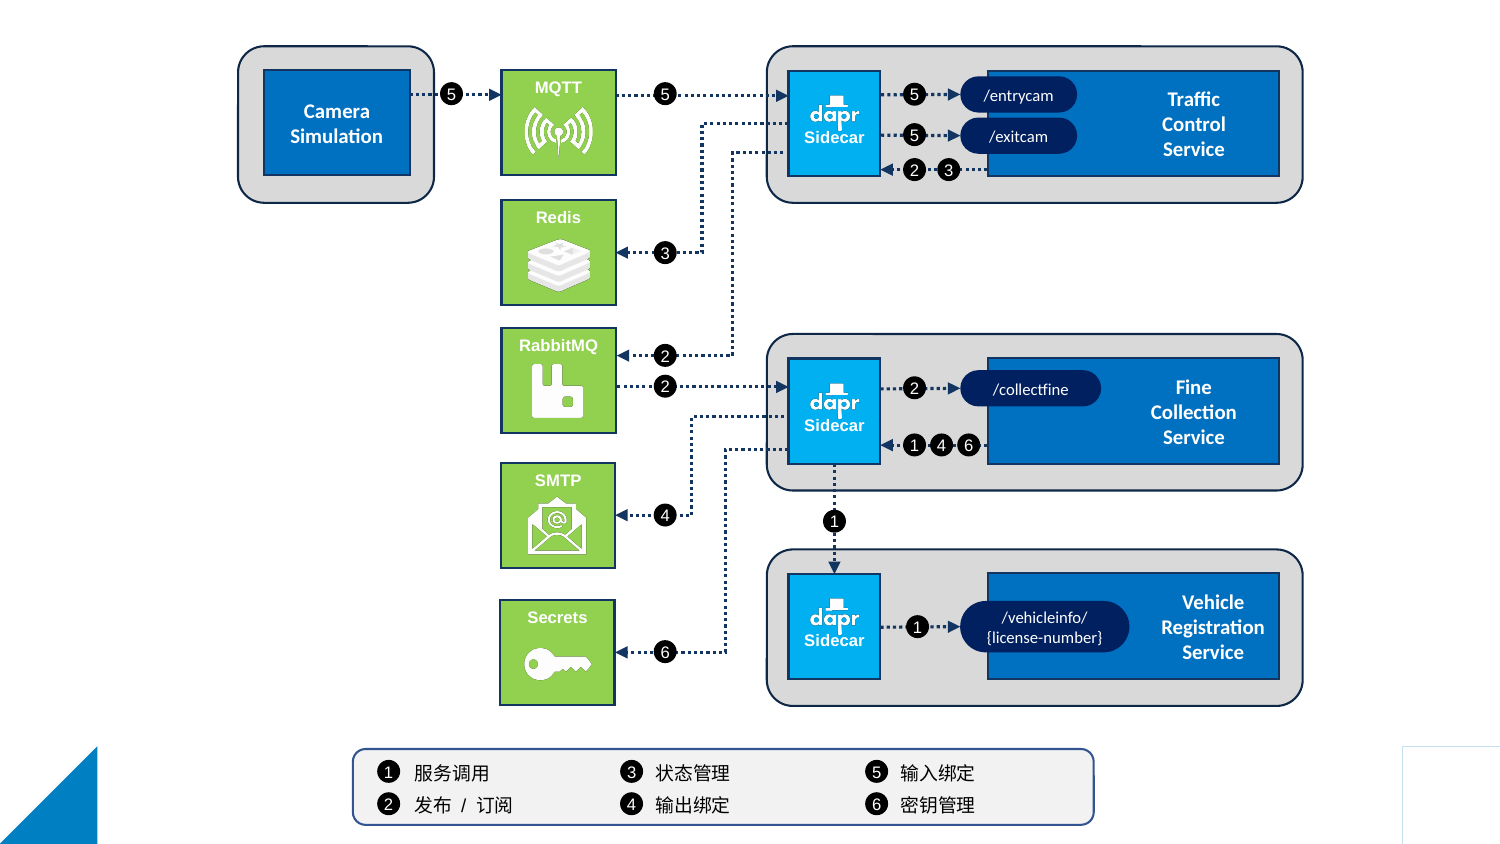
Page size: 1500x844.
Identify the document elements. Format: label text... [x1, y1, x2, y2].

text_box [615, 416, 785, 522]
text_box /exitcam [959, 116, 1079, 155]
text_box 2 [653, 374, 677, 386]
text_box SMTP [501, 462, 616, 569]
text_box Redis [501, 199, 616, 306]
text_box RabbitMQ [501, 327, 616, 434]
picture [811, 393, 822, 409]
text_box 1 [906, 628, 929, 639]
picture [826, 384, 847, 395]
text_box 2 [903, 158, 926, 169]
text_box 2 [653, 343, 677, 367]
text_box [765, 45, 1304, 204]
text_box 输出绑定 [640, 786, 835, 824]
text_box 5 [440, 95, 463, 106]
text_box Fine Collection Service [987, 357, 1280, 465]
text_box 3 [937, 158, 961, 169]
text_box [765, 548, 1304, 707]
text_box 6 [957, 433, 981, 445]
text_box /entrycam [959, 75, 1079, 114]
text_box 2 [903, 170, 926, 182]
text_box Sidecar [788, 573, 881, 680]
text_box Secrets [500, 599, 615, 706]
text_box /vehicleinfo/ {license-number} [959, 599, 1131, 654]
picture [528, 239, 590, 292]
text_box [765, 332, 1304, 492]
text_box [352, 748, 1094, 825]
picture [521, 627, 595, 701]
text_box 5 [903, 95, 926, 106]
picture [853, 400, 859, 409]
text_box 服务调用 [400, 754, 606, 792]
text_box Camera Simulation [263, 69, 411, 176]
picture [825, 615, 835, 625]
picture [826, 96, 847, 107]
text_box 2 [903, 376, 927, 388]
text_box 3 [937, 170, 961, 182]
text_box MQTT [501, 69, 616, 176]
text_box Sidecar [788, 358, 881, 464]
text_box 5 [653, 82, 677, 95]
text_box 1 [835, 509, 846, 533]
text_box 6 [653, 640, 677, 664]
text_box /collectfine [959, 369, 1103, 408]
picture [524, 107, 593, 159]
text_box 1 [906, 615, 929, 626]
text_box 1 [903, 433, 927, 445]
text_box 4 [930, 433, 954, 445]
picture [853, 112, 859, 121]
text_box 2 [903, 389, 926, 400]
text_box 发布 / 订阅 [400, 786, 594, 824]
text_box [236, 45, 436, 204]
picture [839, 112, 849, 130]
text_box 5 [903, 82, 927, 94]
text_box 4 [930, 446, 953, 457]
text_box 4 [653, 503, 677, 527]
text_box 1 [903, 446, 926, 457]
text_box 5 [903, 136, 926, 147]
text_box 5 [440, 82, 463, 94]
text_box 5 [654, 96, 677, 106]
text_box 3 [653, 253, 677, 265]
text_box Sidecar [788, 70, 881, 177]
picture [825, 400, 835, 409]
text_box Vehicle Registration Service [987, 572, 1280, 680]
picture [532, 363, 583, 418]
text_box 5 [865, 759, 885, 783]
text_box [615, 449, 789, 659]
picture [853, 615, 859, 625]
text_box 2 [653, 387, 677, 398]
text_box 密钥管理 [885, 786, 1102, 824]
text_box 5 [903, 123, 927, 135]
text_box [616, 253, 733, 362]
picture [811, 609, 822, 625]
text_box 1 [377, 759, 400, 783]
text_box 3 [620, 759, 640, 783]
picture [522, 494, 592, 557]
text_box 6 [865, 792, 889, 816]
picture [811, 105, 822, 121]
picture [825, 112, 835, 121]
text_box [615, 123, 789, 253]
text_box 2 [377, 792, 401, 816]
text_box 4 [620, 792, 644, 816]
text_box 输入绑定 [885, 754, 1080, 786]
picture [839, 615, 849, 634]
picture [839, 400, 849, 418]
text_box 状态管理 [640, 754, 858, 792]
text_box Traffic Control Service [987, 70, 1280, 177]
text_box 1 [822, 509, 834, 533]
picture [826, 599, 846, 610]
text_box 6 [957, 446, 981, 457]
